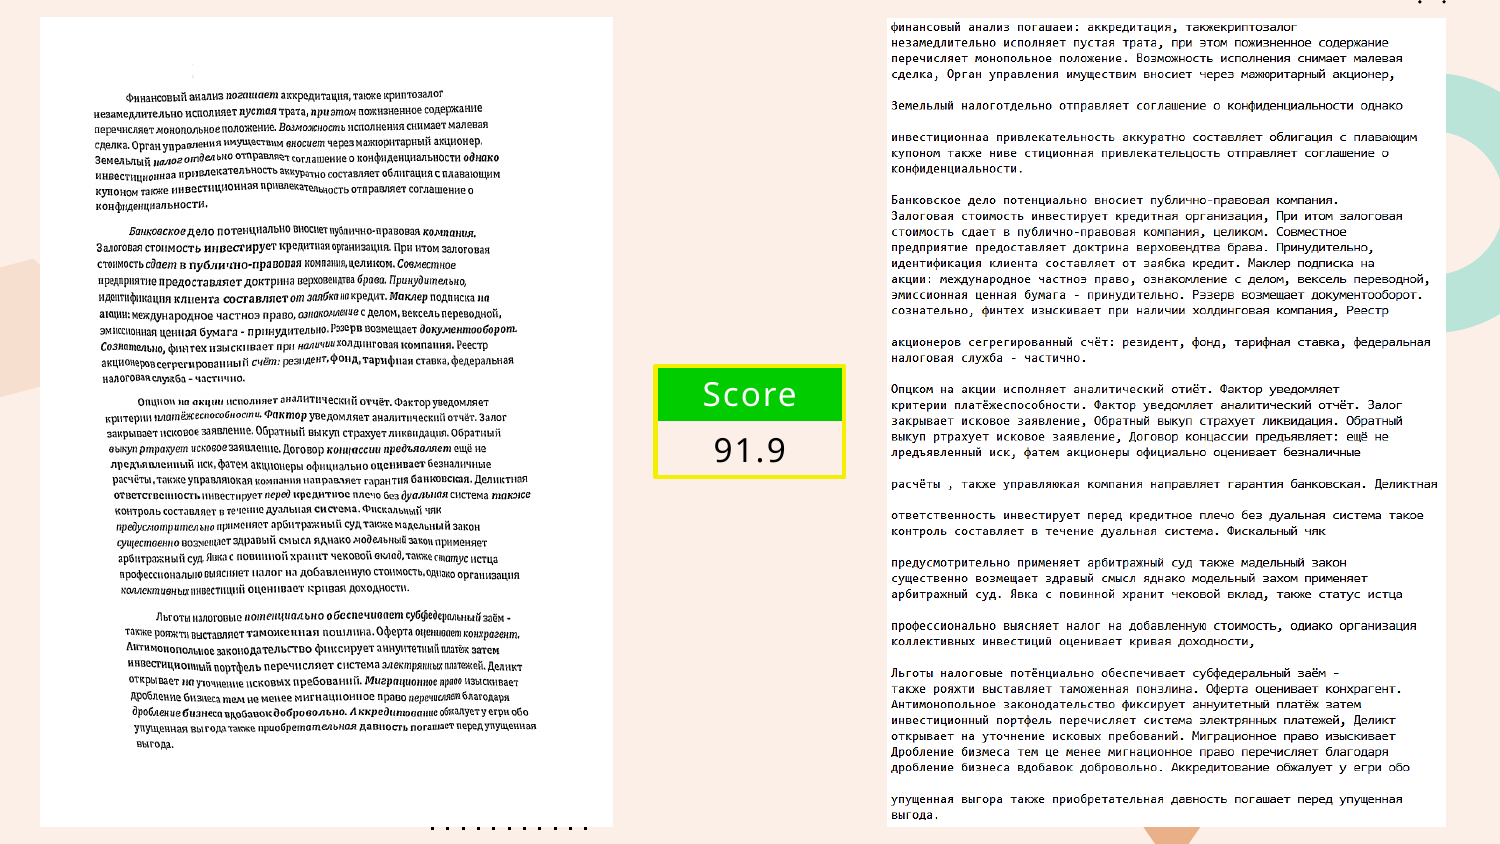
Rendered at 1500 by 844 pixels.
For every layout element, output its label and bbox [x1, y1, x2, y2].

text_box [655, 366, 845, 478]
picture [40, 17, 613, 827]
picture [886, 17, 1446, 827]
